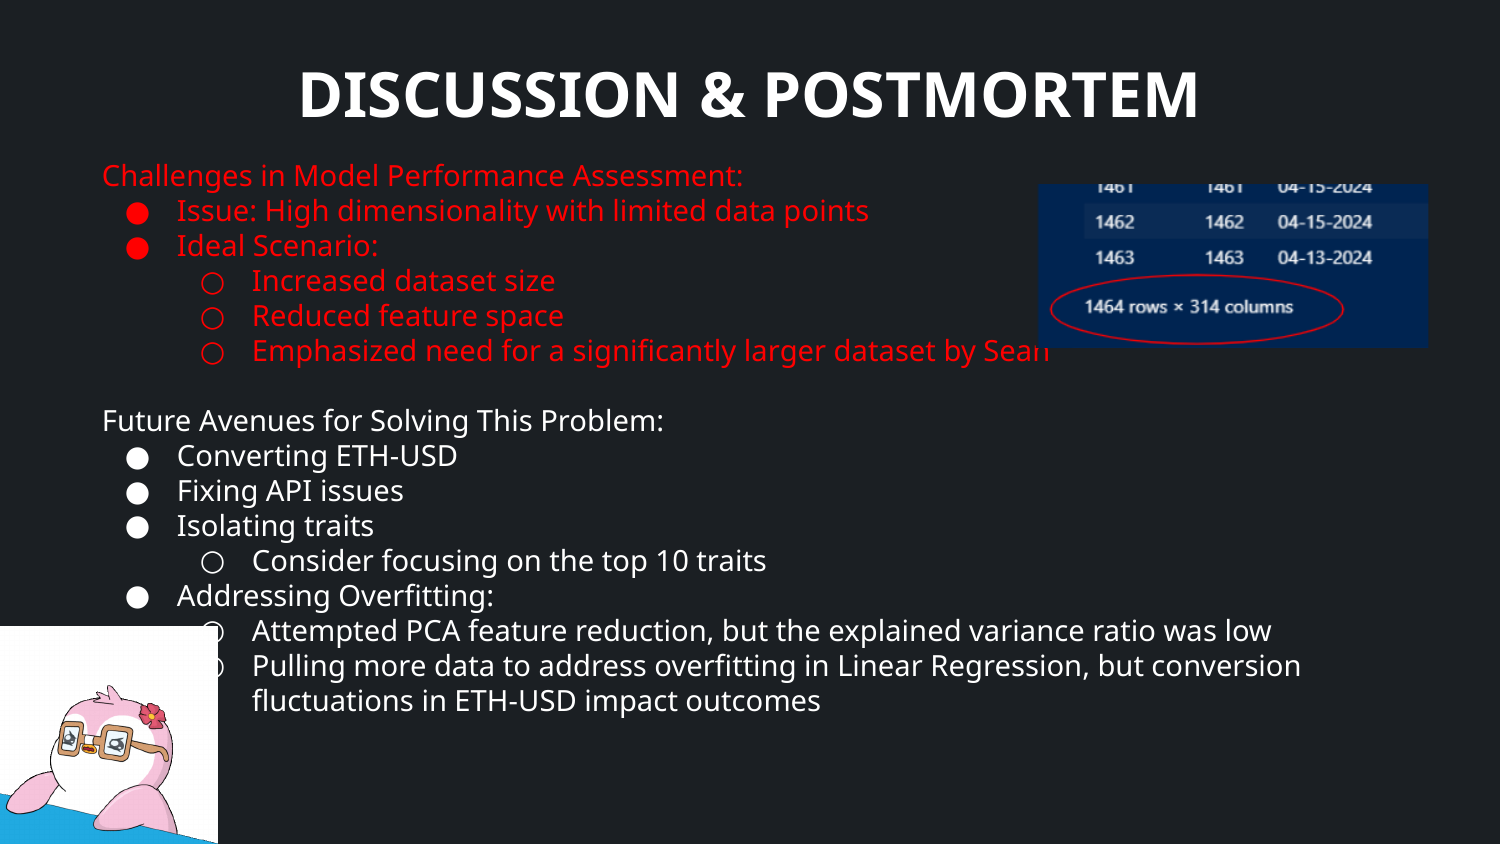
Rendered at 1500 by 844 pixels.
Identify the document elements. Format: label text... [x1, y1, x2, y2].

picture [0, 626, 218, 844]
text_box DISCUSSION & POSTMORTEM [0, 0, 1500, 185]
picture [1035, 184, 1429, 348]
text_box Challenges in Model Performance Assessment: Issue: High dimensionality with limited data points Ideal Scenario: Increased dataset size Reduced feature space Emphasized need for a significantly larger dataset by Sean Future Avenues for Solving This Problem: Converting ETH-USD Fixing API issues Isolating traits Consider focusing on the top 10 traits Addressing Overfitting: Attempted PCA feature reduction, but the explained variance ratio was low Pulling more data to address overfitting in Linear Regression, but conversion fluctuations in ETH-USD impact outcomes [86, 142, 1453, 764]
